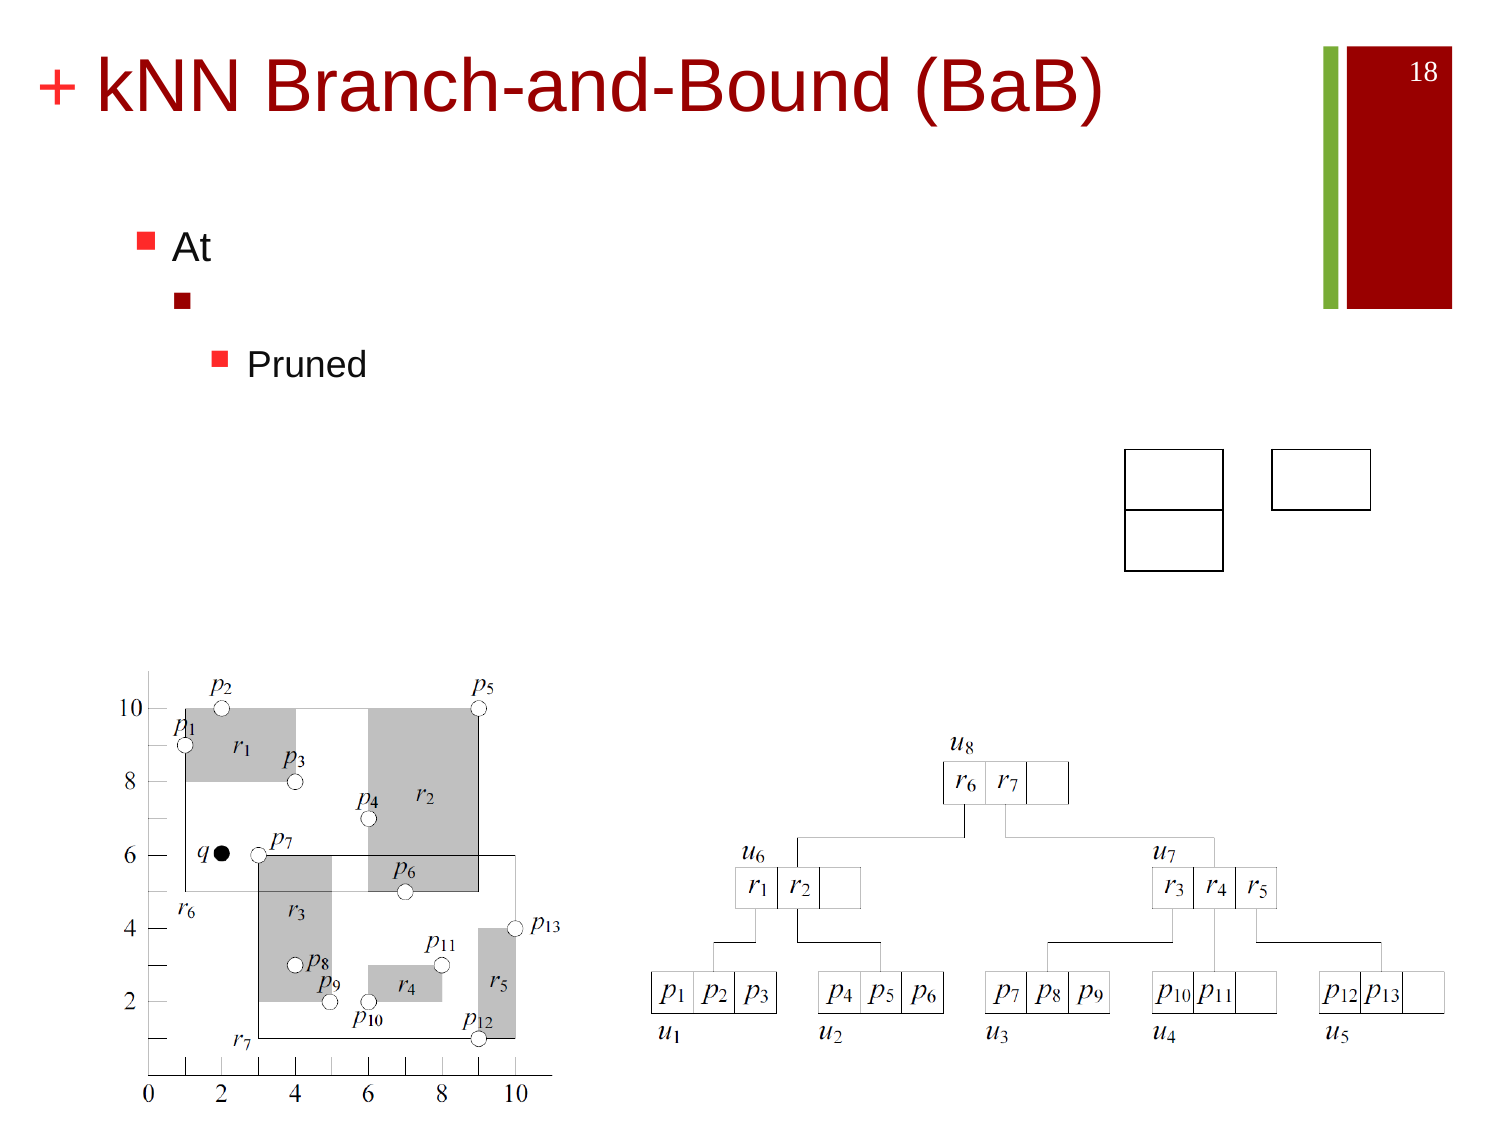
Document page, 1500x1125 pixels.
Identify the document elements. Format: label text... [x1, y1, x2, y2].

title kNN Branch-and-Bound (BaB) [81, 29, 1322, 213]
picture [640, 731, 1454, 1053]
picture [110, 658, 588, 1125]
slide_number 18 [1362, 39, 1454, 100]
